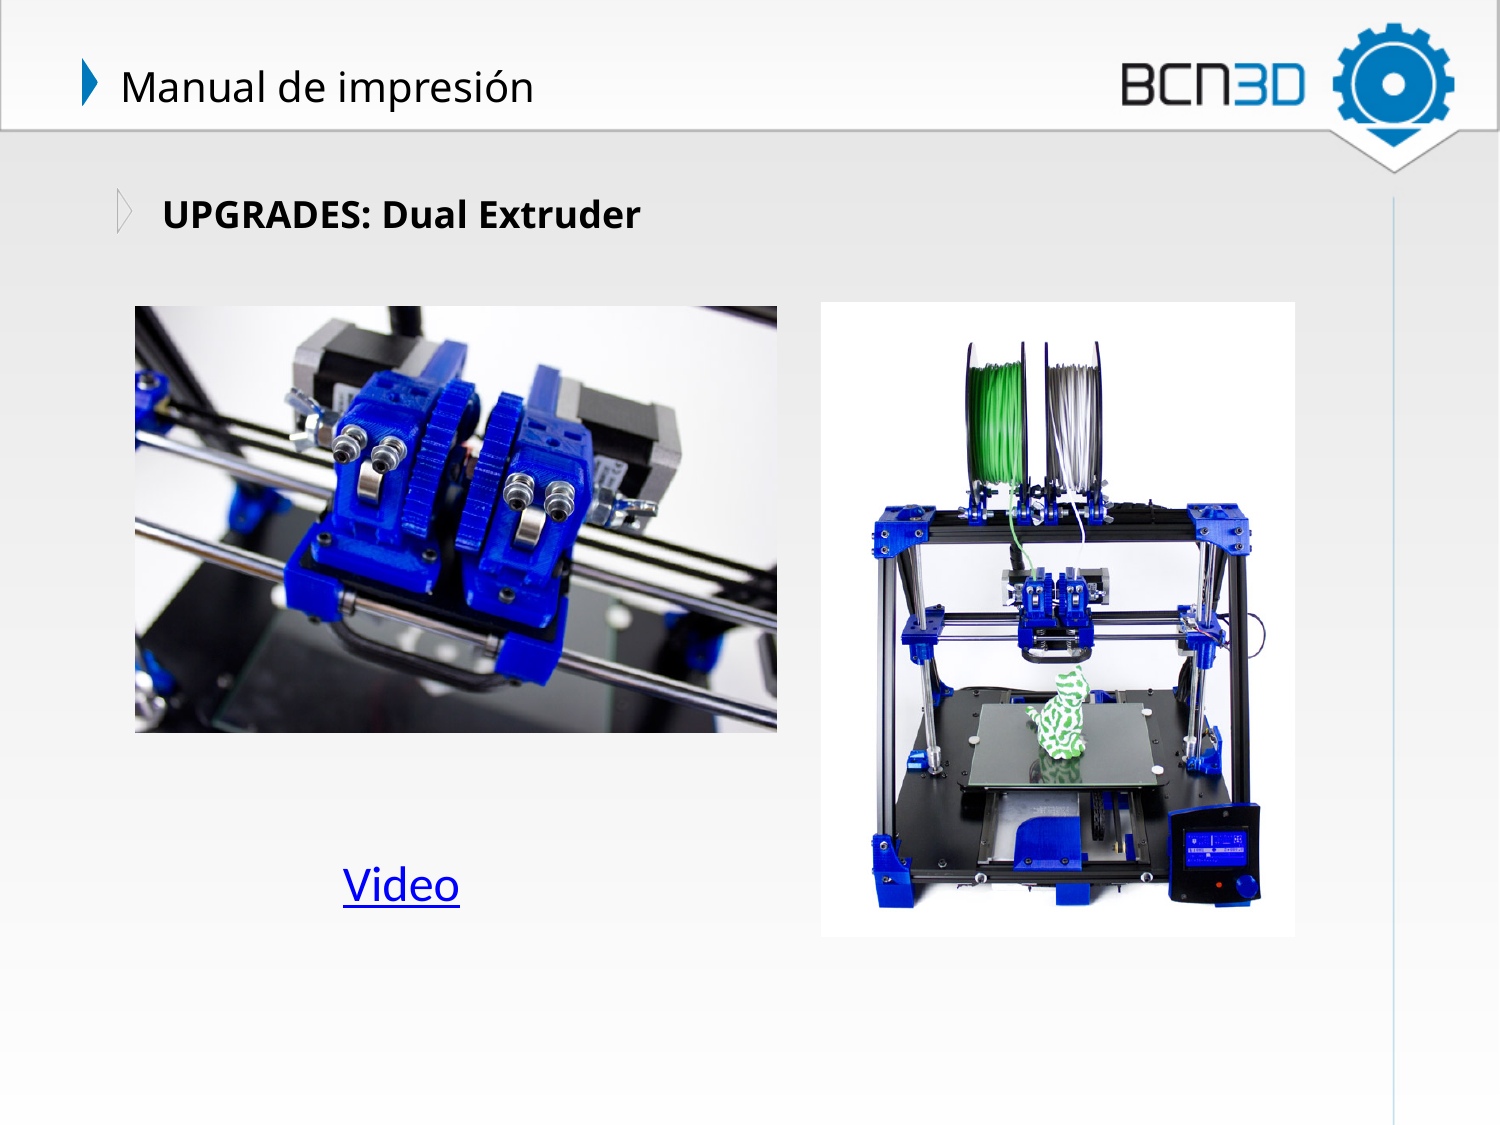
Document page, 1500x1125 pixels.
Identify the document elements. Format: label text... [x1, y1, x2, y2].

picture [0, 0, 1500, 1125]
title Manual de impresión [105, 52, 1067, 114]
list UPGRADES: Dual Extruder [146, 183, 1383, 243]
text_box Video [328, 843, 786, 919]
